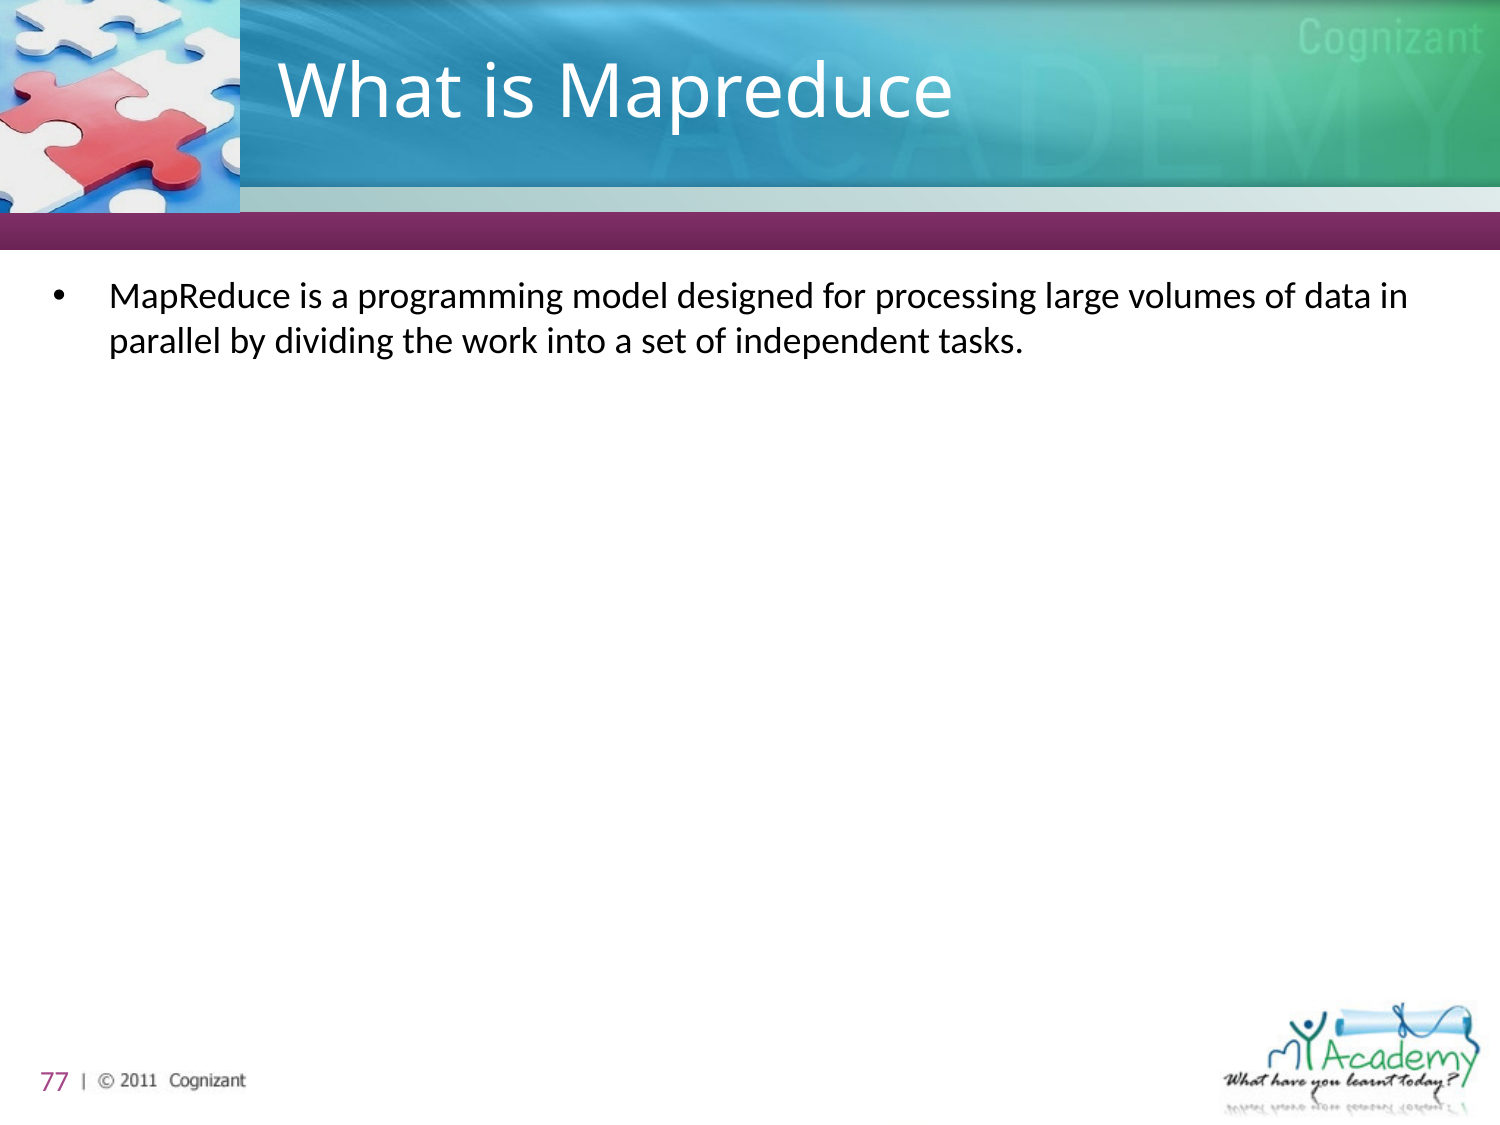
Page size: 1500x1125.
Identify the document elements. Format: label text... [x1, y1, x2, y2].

slide_number 77 [24, 1054, 100, 1100]
picture [0, 0, 1500, 213]
list MapReduce is a programming model designed for processing large volumes of data in parallel by dividing the work into a set of independent tasks. [37, 263, 1463, 1076]
picture [0, 250, 1500, 1125]
title What is Mapreduce [262, 0, 1500, 175]
